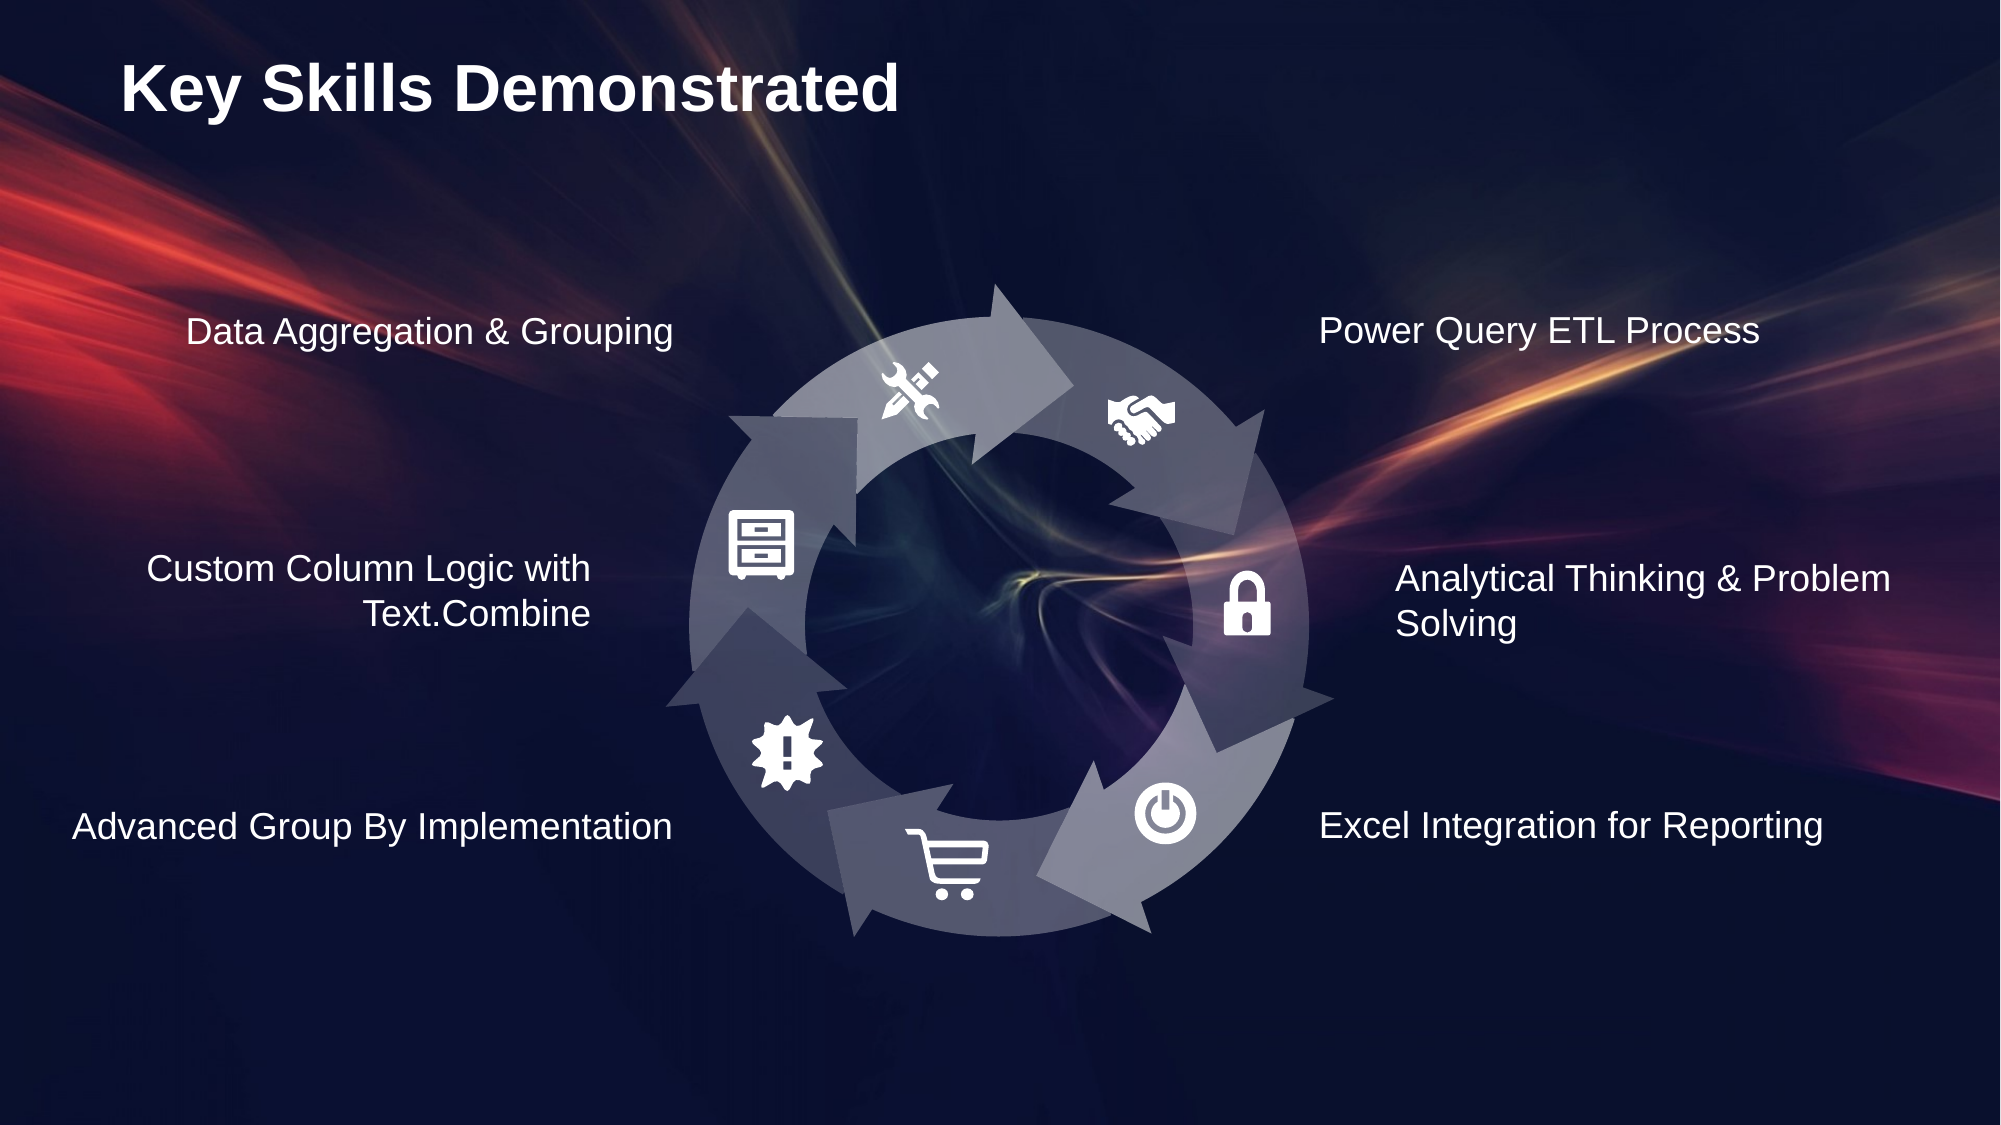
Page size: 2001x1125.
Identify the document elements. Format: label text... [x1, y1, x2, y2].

text_box [1013, 316, 1267, 533]
text_box [688, 414, 859, 673]
text_box [741, 549, 781, 563]
text_box [771, 280, 1071, 495]
text_box Advanced Group By Implementation [56, 794, 688, 854]
text_box [881, 391, 910, 420]
text_box [881, 362, 940, 420]
text_box [904, 828, 989, 884]
text_box [921, 362, 940, 380]
text_box [728, 510, 795, 580]
text_box [1113, 422, 1136, 446]
picture [0, 0, 2001, 1125]
text_box [1039, 683, 1297, 936]
text_box [751, 715, 824, 792]
text_box Power Query ETL Process [1303, 298, 1776, 359]
text_box [663, 605, 902, 896]
text_box [1129, 395, 1175, 424]
text_box [1134, 782, 1197, 845]
text_box [1108, 395, 1162, 445]
text_box [1223, 570, 1271, 636]
text_box Excel Integration for Reporting [1304, 793, 1840, 854]
text_box Data Aggregation & Grouping [170, 299, 689, 360]
text_box Key Skills Demonstrated [105, 37, 989, 133]
text_box [911, 372, 929, 391]
text_box [960, 888, 974, 901]
text_box Custom Column Logic with Text.Combine [94, 536, 606, 642]
text_box [741, 523, 781, 537]
text_box [1158, 451, 1338, 750]
text_box [825, 782, 1113, 940]
text_box Analytical Thinking & Problem Solving [1380, 546, 1931, 652]
